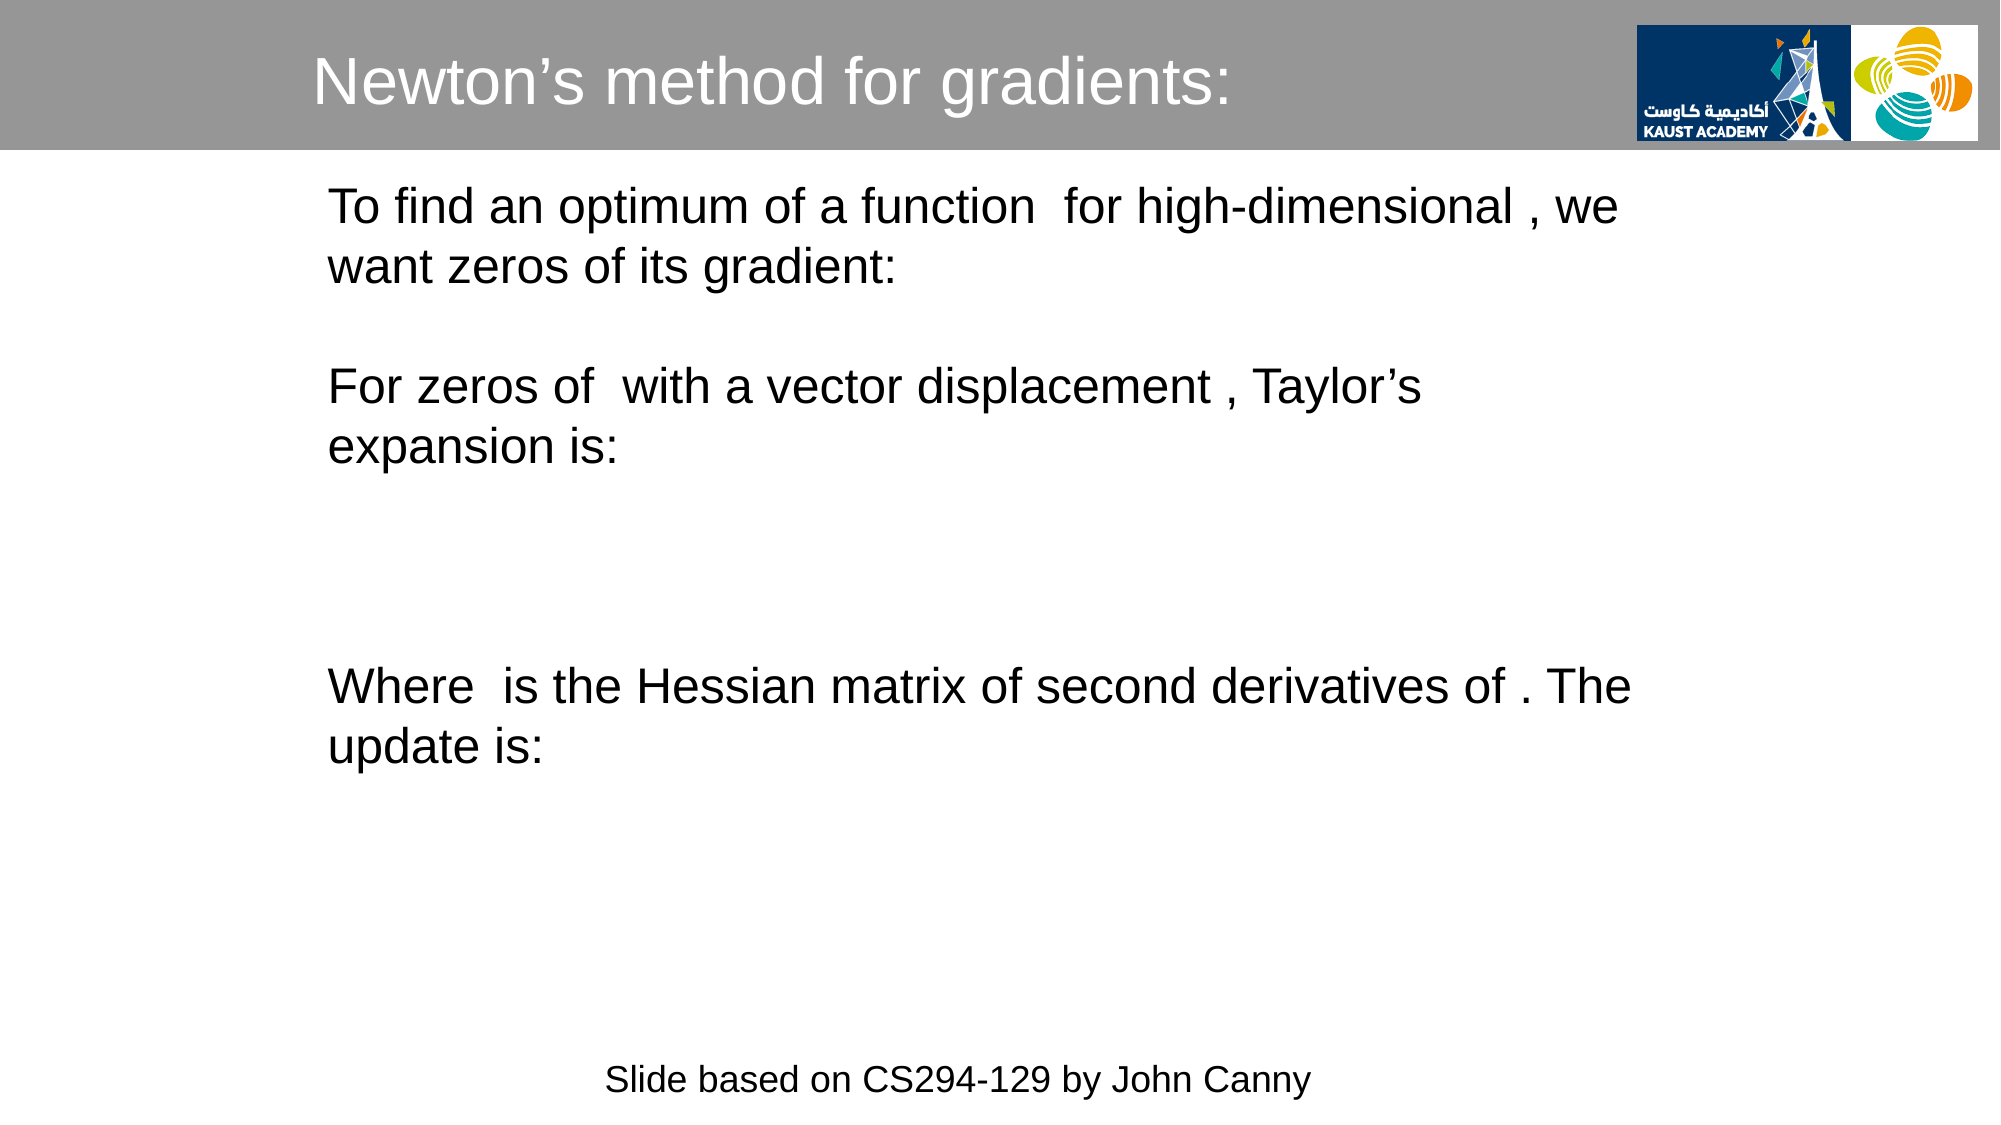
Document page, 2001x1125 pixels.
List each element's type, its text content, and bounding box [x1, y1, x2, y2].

picture [1708, 25, 1978, 141]
text_box Slide based on CS294-129 by John Canny [589, 1047, 1379, 1125]
text_box Newton’s method for gradients: [260, 22, 1708, 159]
